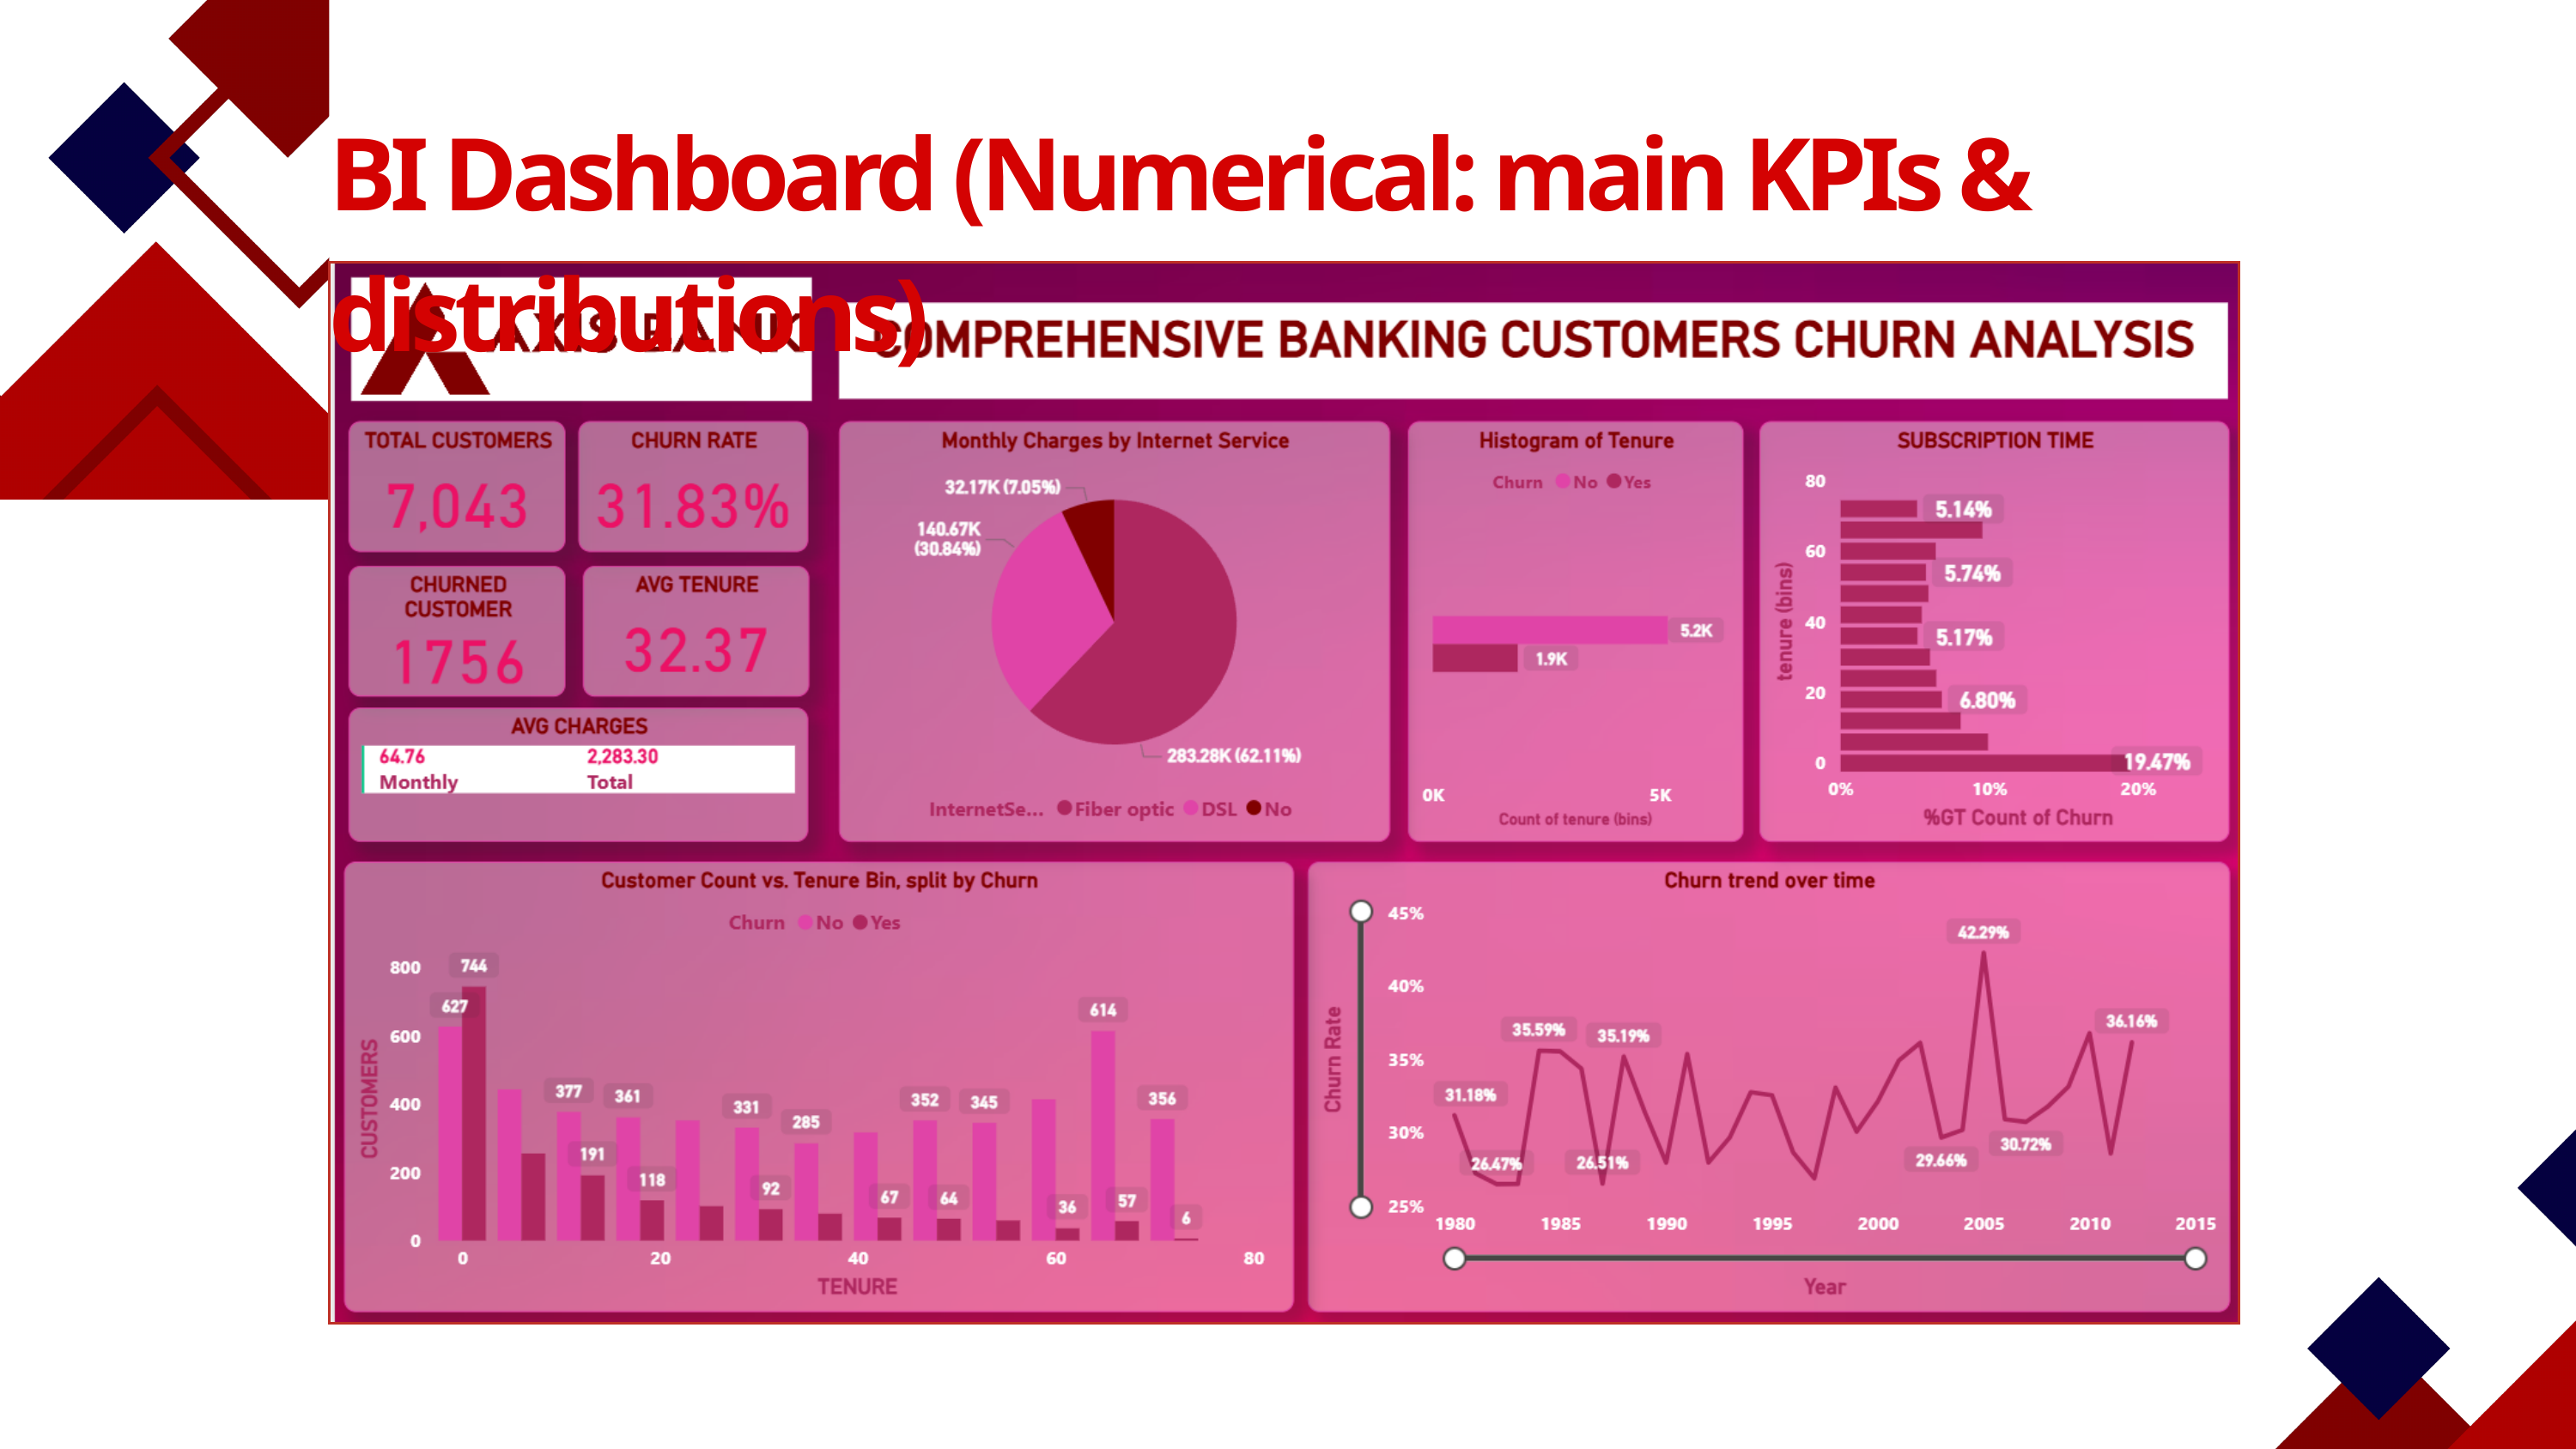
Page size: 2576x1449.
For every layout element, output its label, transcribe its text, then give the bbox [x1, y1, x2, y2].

text_box [329, 372, 2239, 1324]
text_box [0, 0, 330, 500]
text_box [2239, 949, 2576, 1449]
text_box BI Dashboard (Numerical: main KPIs & distributions) [329, 90, 2432, 372]
